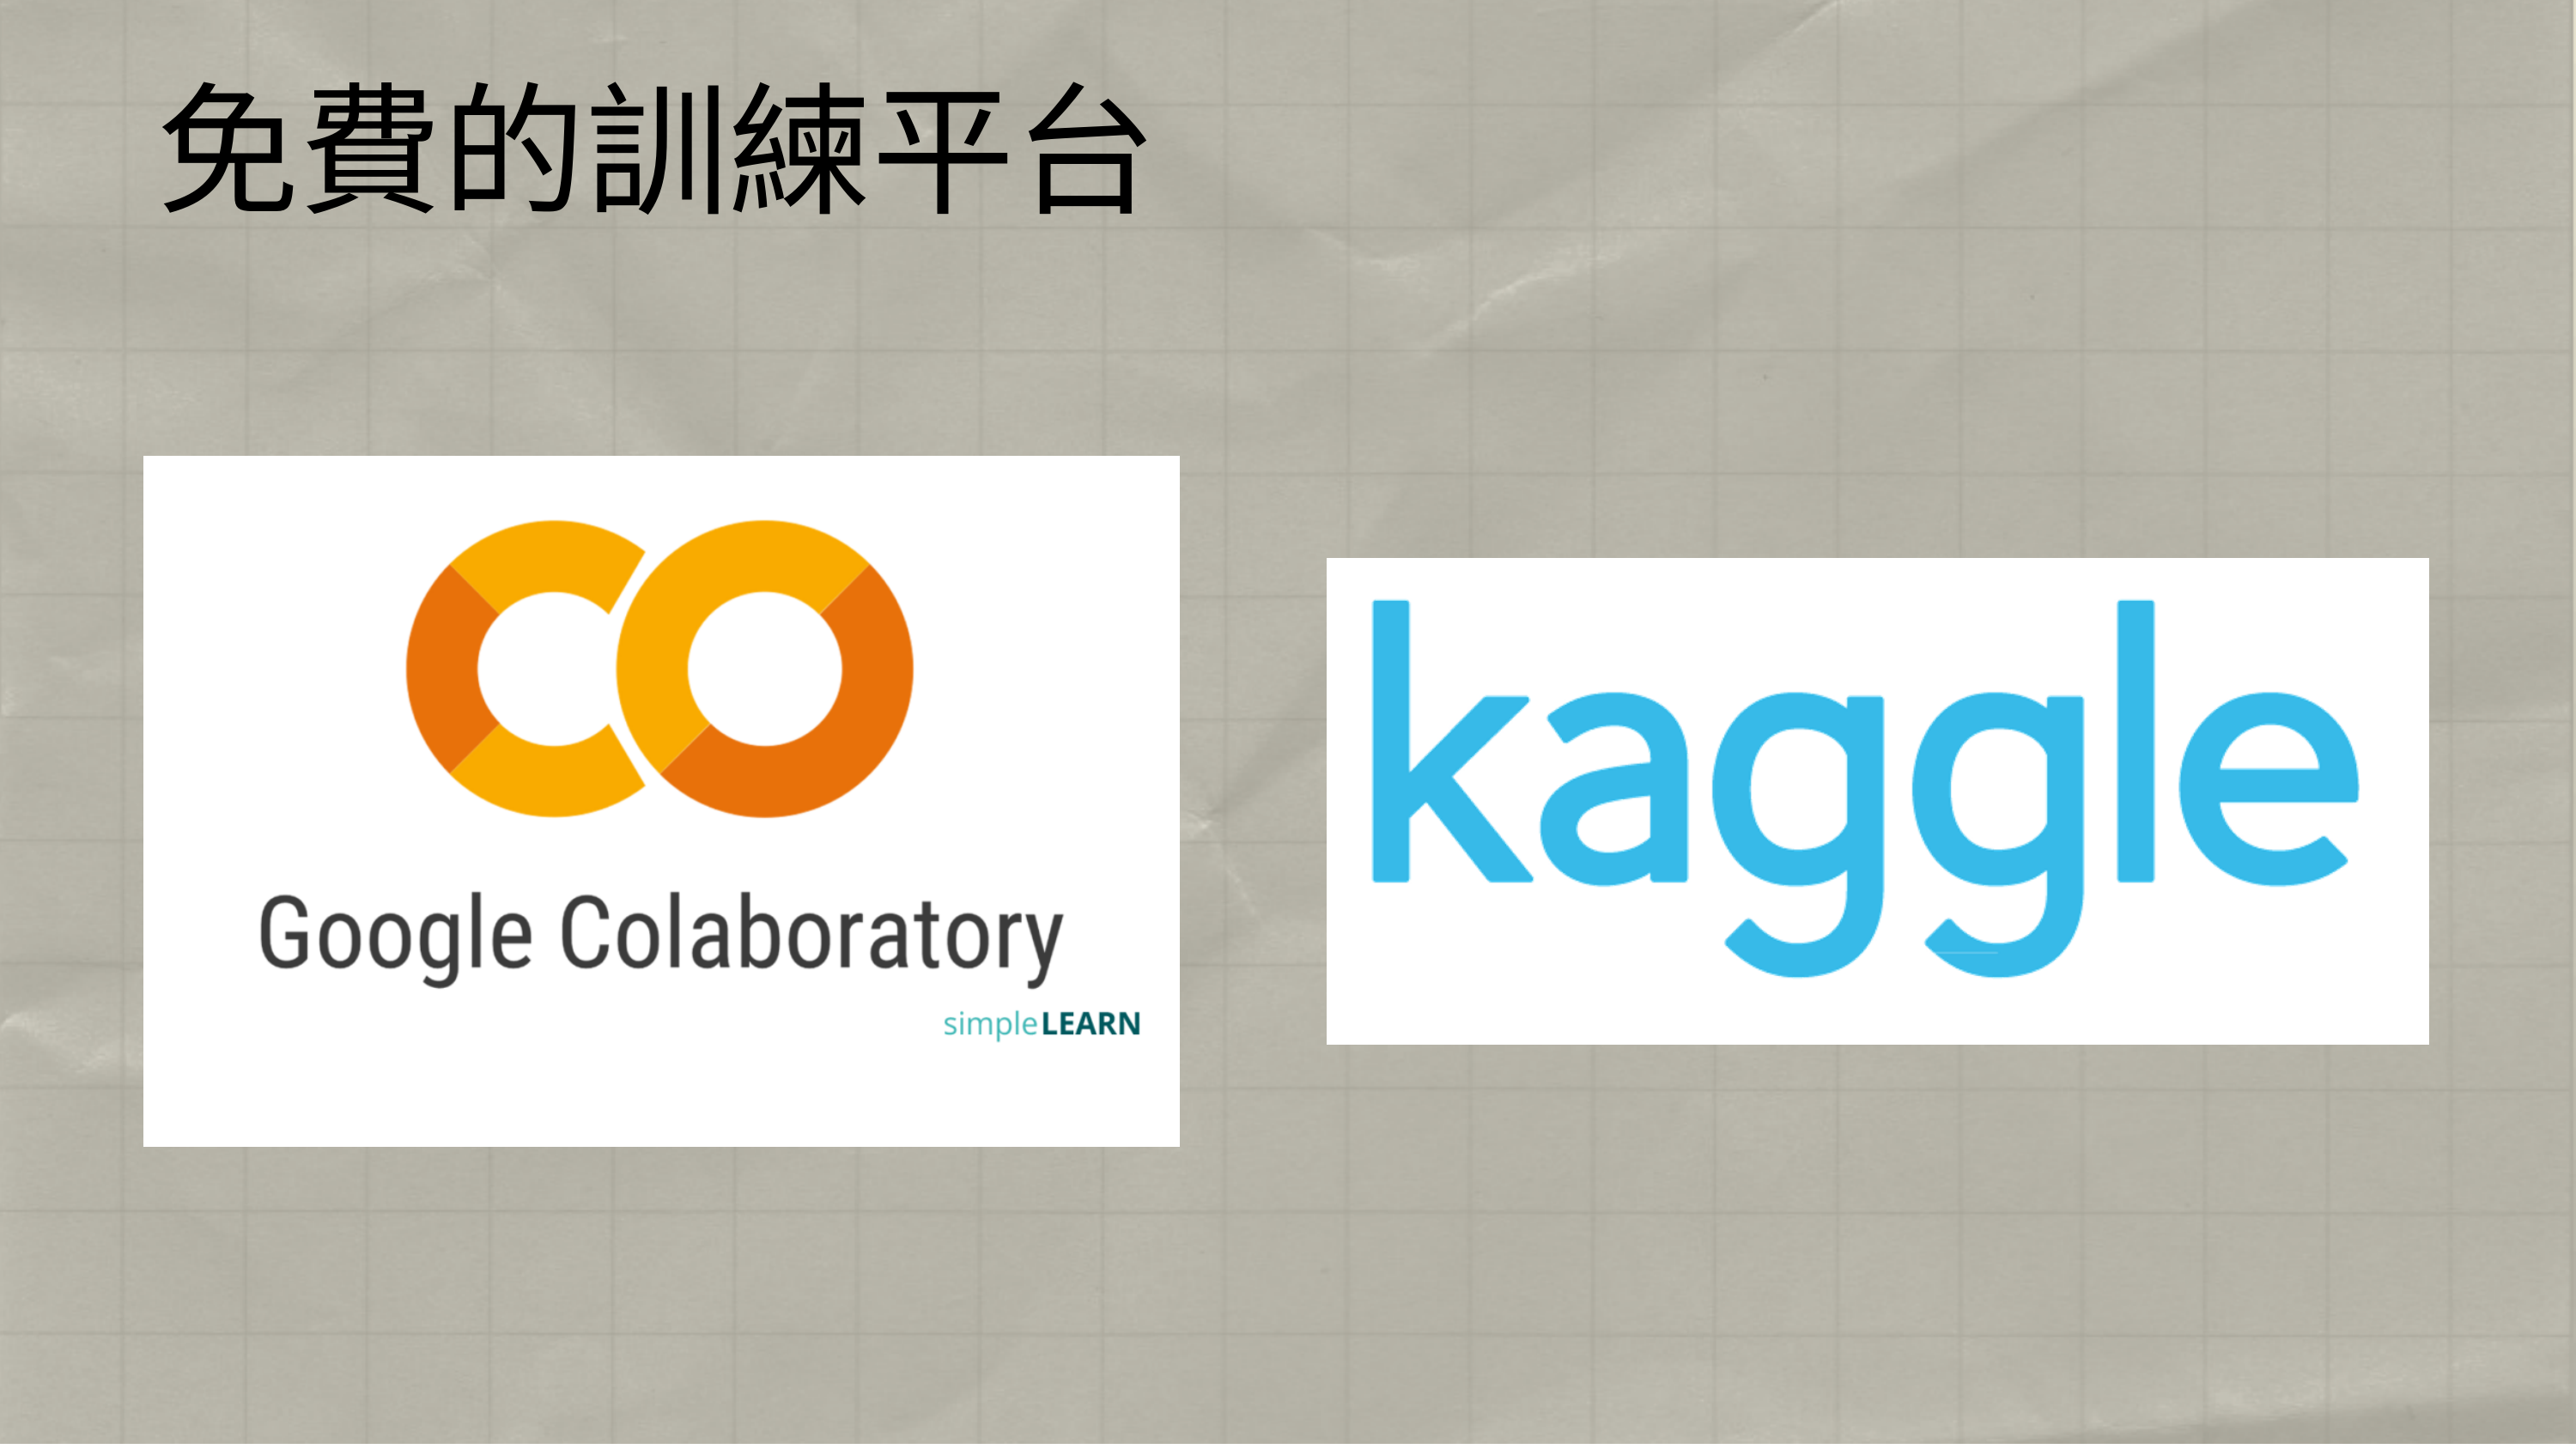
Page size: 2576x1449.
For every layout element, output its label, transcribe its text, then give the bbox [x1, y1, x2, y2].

picture [1326, 558, 2430, 1045]
text_box 免費的訓練平台 [143, 53, 2151, 238]
text_box [107, 370, 2469, 603]
text_box [0, 0, 2576, 1444]
picture [143, 455, 1181, 1148]
